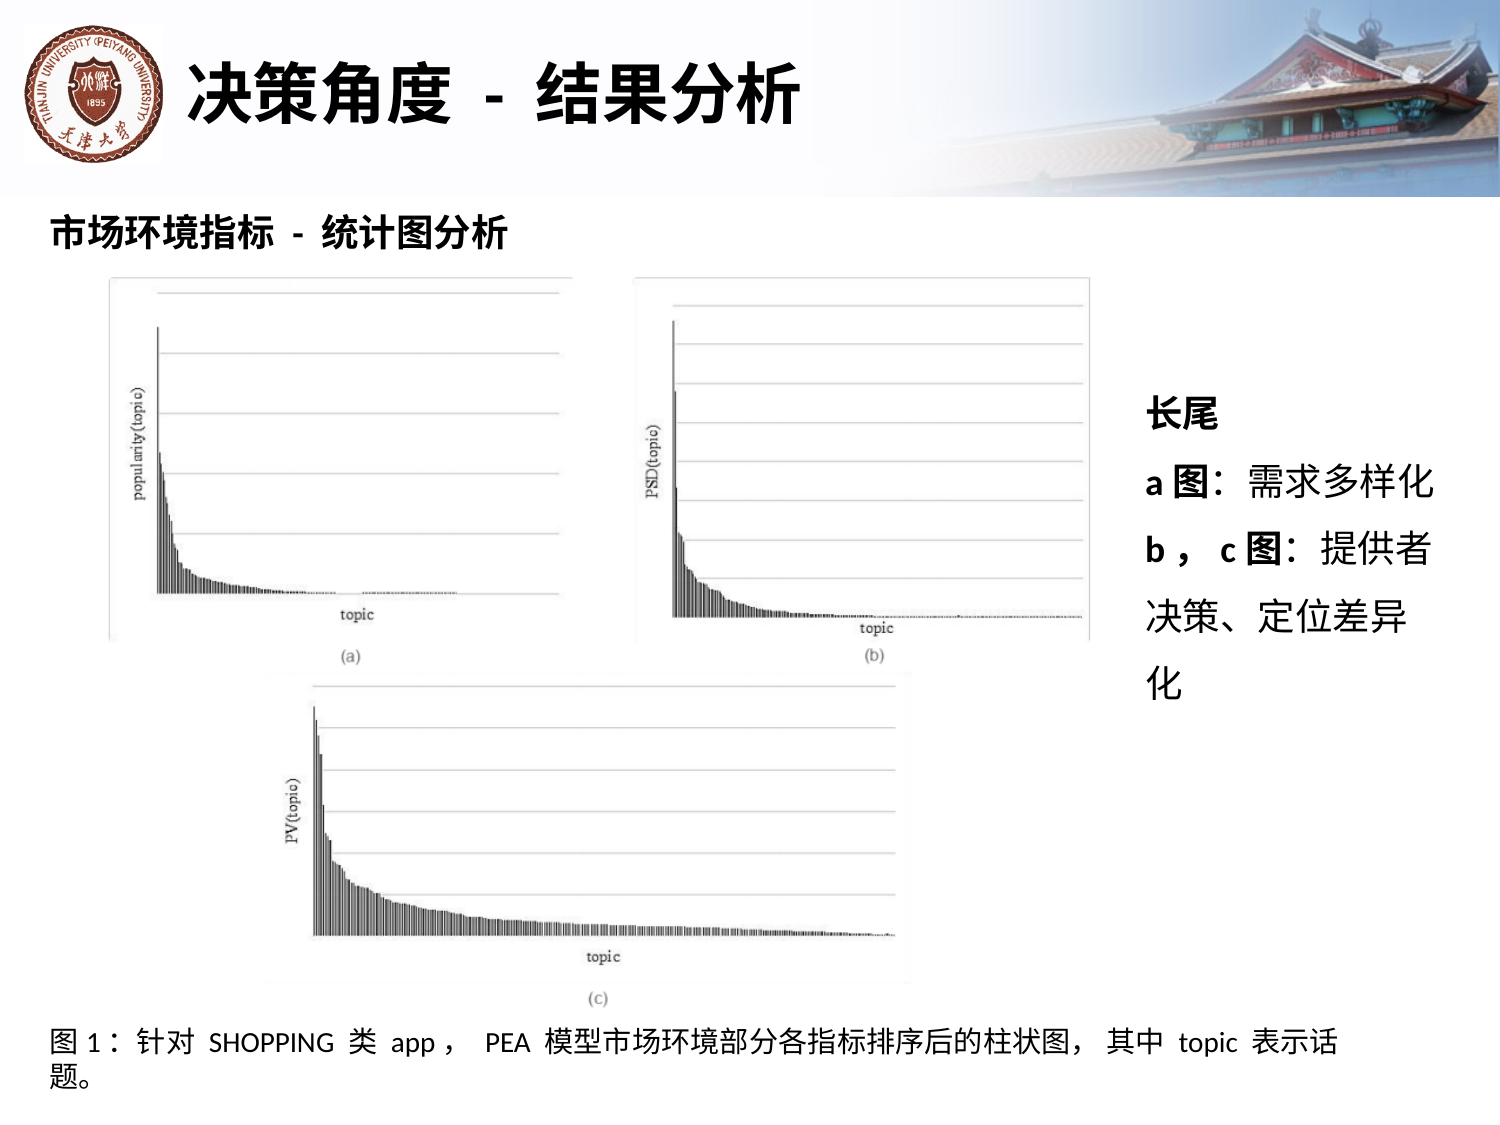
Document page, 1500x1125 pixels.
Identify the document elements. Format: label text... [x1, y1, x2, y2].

text_box 图1：针对 SHOPPING 类 app， PEA 模型市场环境部分各指标排序后的柱状图， 其中 topic 表示话题。 [35, 1016, 1368, 1102]
text_box 长尾 a图：需求多样化 b，c图：提供者决策、定位差异化 [1130, 360, 1457, 713]
picture [89, 261, 1110, 1017]
text_box 市场环境指标 - 统计图分析 [35, 201, 743, 262]
title 决策角度 - 结果分析 [171, 0, 1397, 186]
picture [0, 0, 1500, 197]
